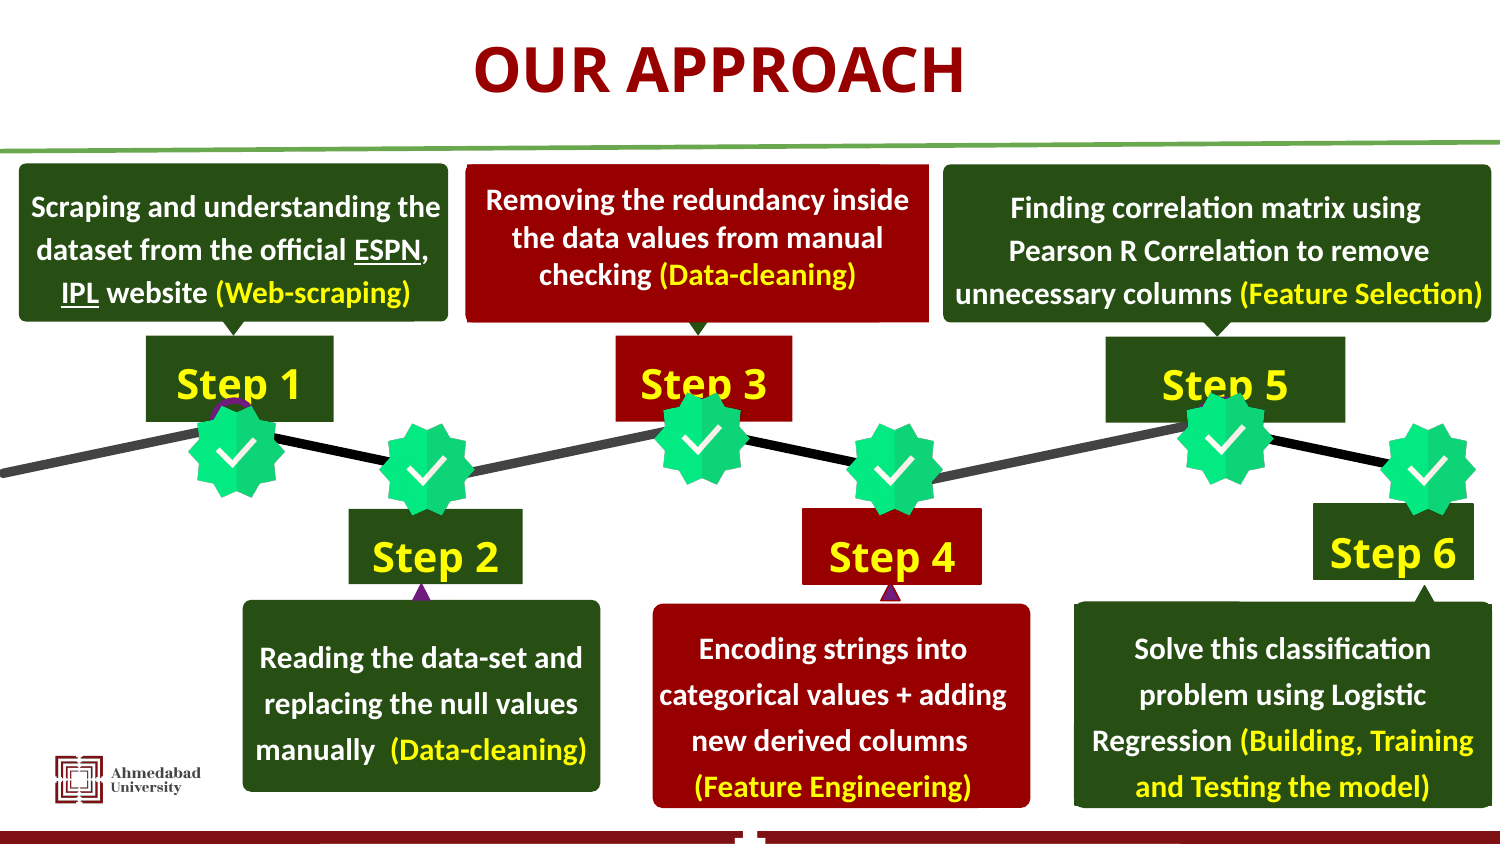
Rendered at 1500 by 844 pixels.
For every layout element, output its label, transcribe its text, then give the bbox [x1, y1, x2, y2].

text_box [11, 163, 462, 444]
text_box [0, 452, 128, 478]
title OUR APPROACH [73, 0, 1367, 140]
picture [0, 831, 1500, 844]
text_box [0, 141, 1500, 152]
text_box [1028, 453, 1081, 463]
picture [1379, 421, 1476, 518]
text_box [637, 455, 1030, 808]
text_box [238, 455, 605, 793]
picture [846, 421, 943, 518]
picture [378, 421, 476, 518]
picture [654, 390, 751, 487]
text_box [465, 164, 916, 444]
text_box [918, 164, 1500, 445]
picture [1177, 390, 1274, 487]
picture [188, 403, 285, 500]
picture [44, 742, 213, 817]
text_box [1074, 457, 1492, 808]
